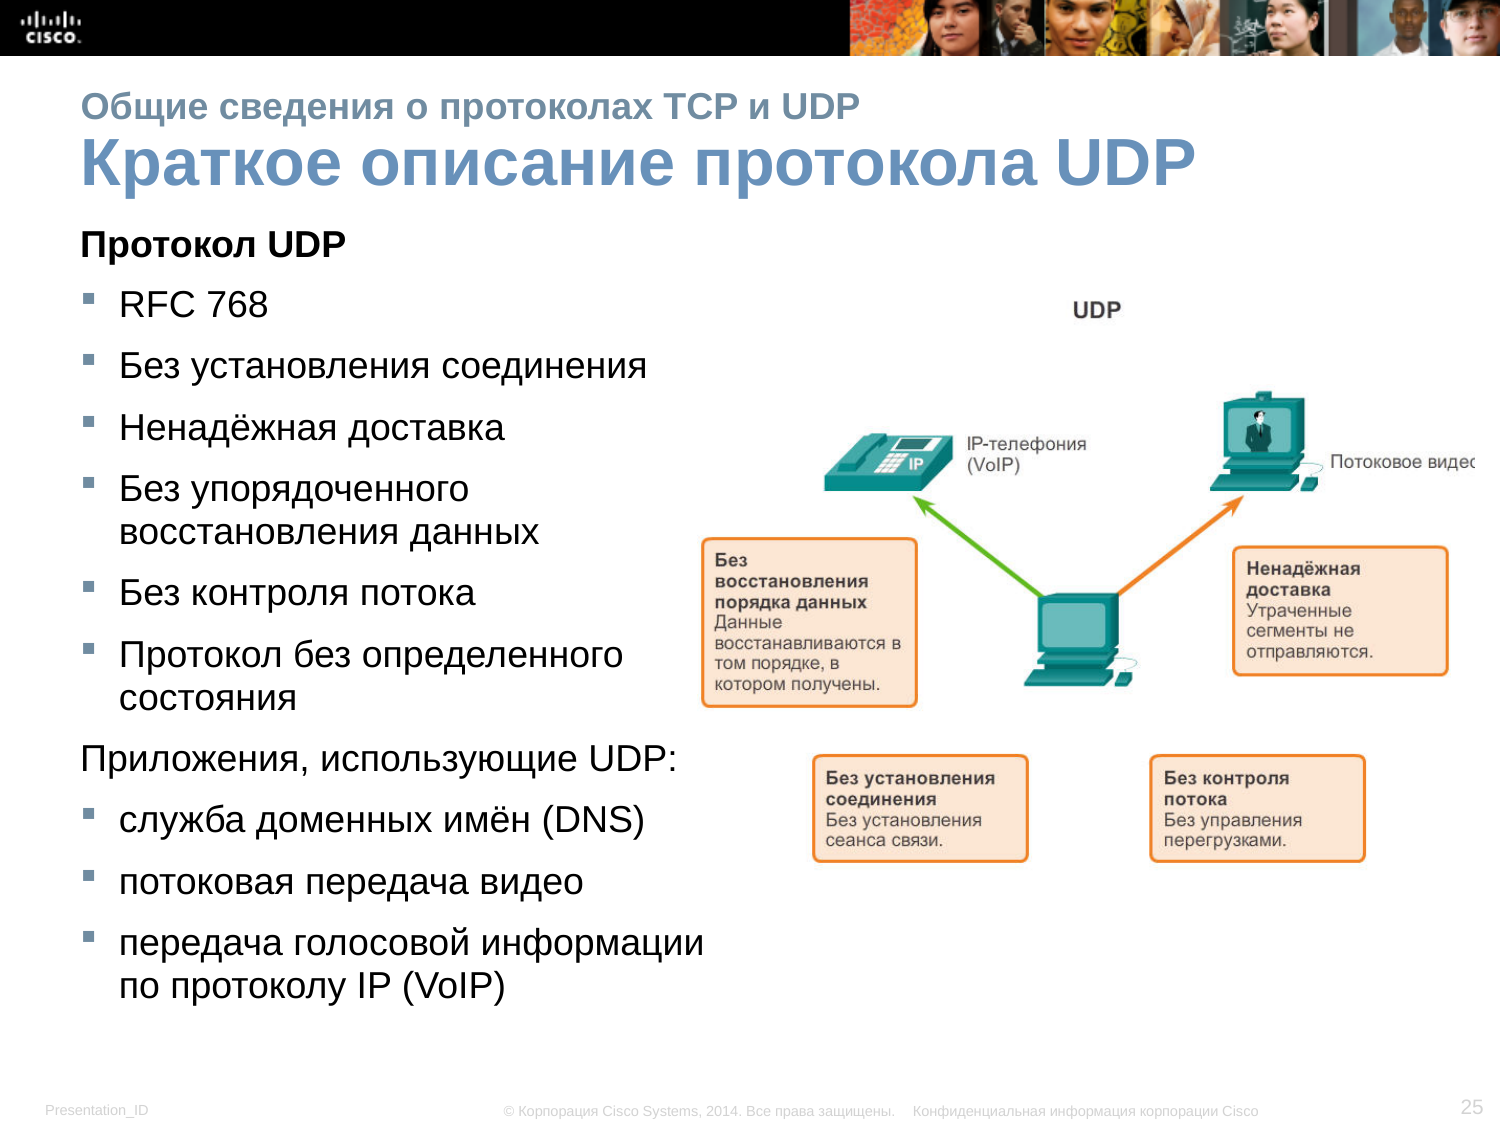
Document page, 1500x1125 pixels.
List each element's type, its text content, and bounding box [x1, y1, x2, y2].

list Протокол UDP RFC 768 Без установления соединения Ненадёжная доставка Без упорядоченного восстановления данных Без контроля потока Протокол без определенного состояния Приложения, использующие UDP: служба доменных имён (DNS) потоковая передача видео передача голосовой информации по протоколу IP (VoIP) [66, 223, 758, 1048]
picture [0, 0, 1500, 56]
title Общие сведения о протоколах TCP и UDP Краткое описание протокола UDP [66, 68, 1404, 207]
picture [697, 292, 1476, 932]
